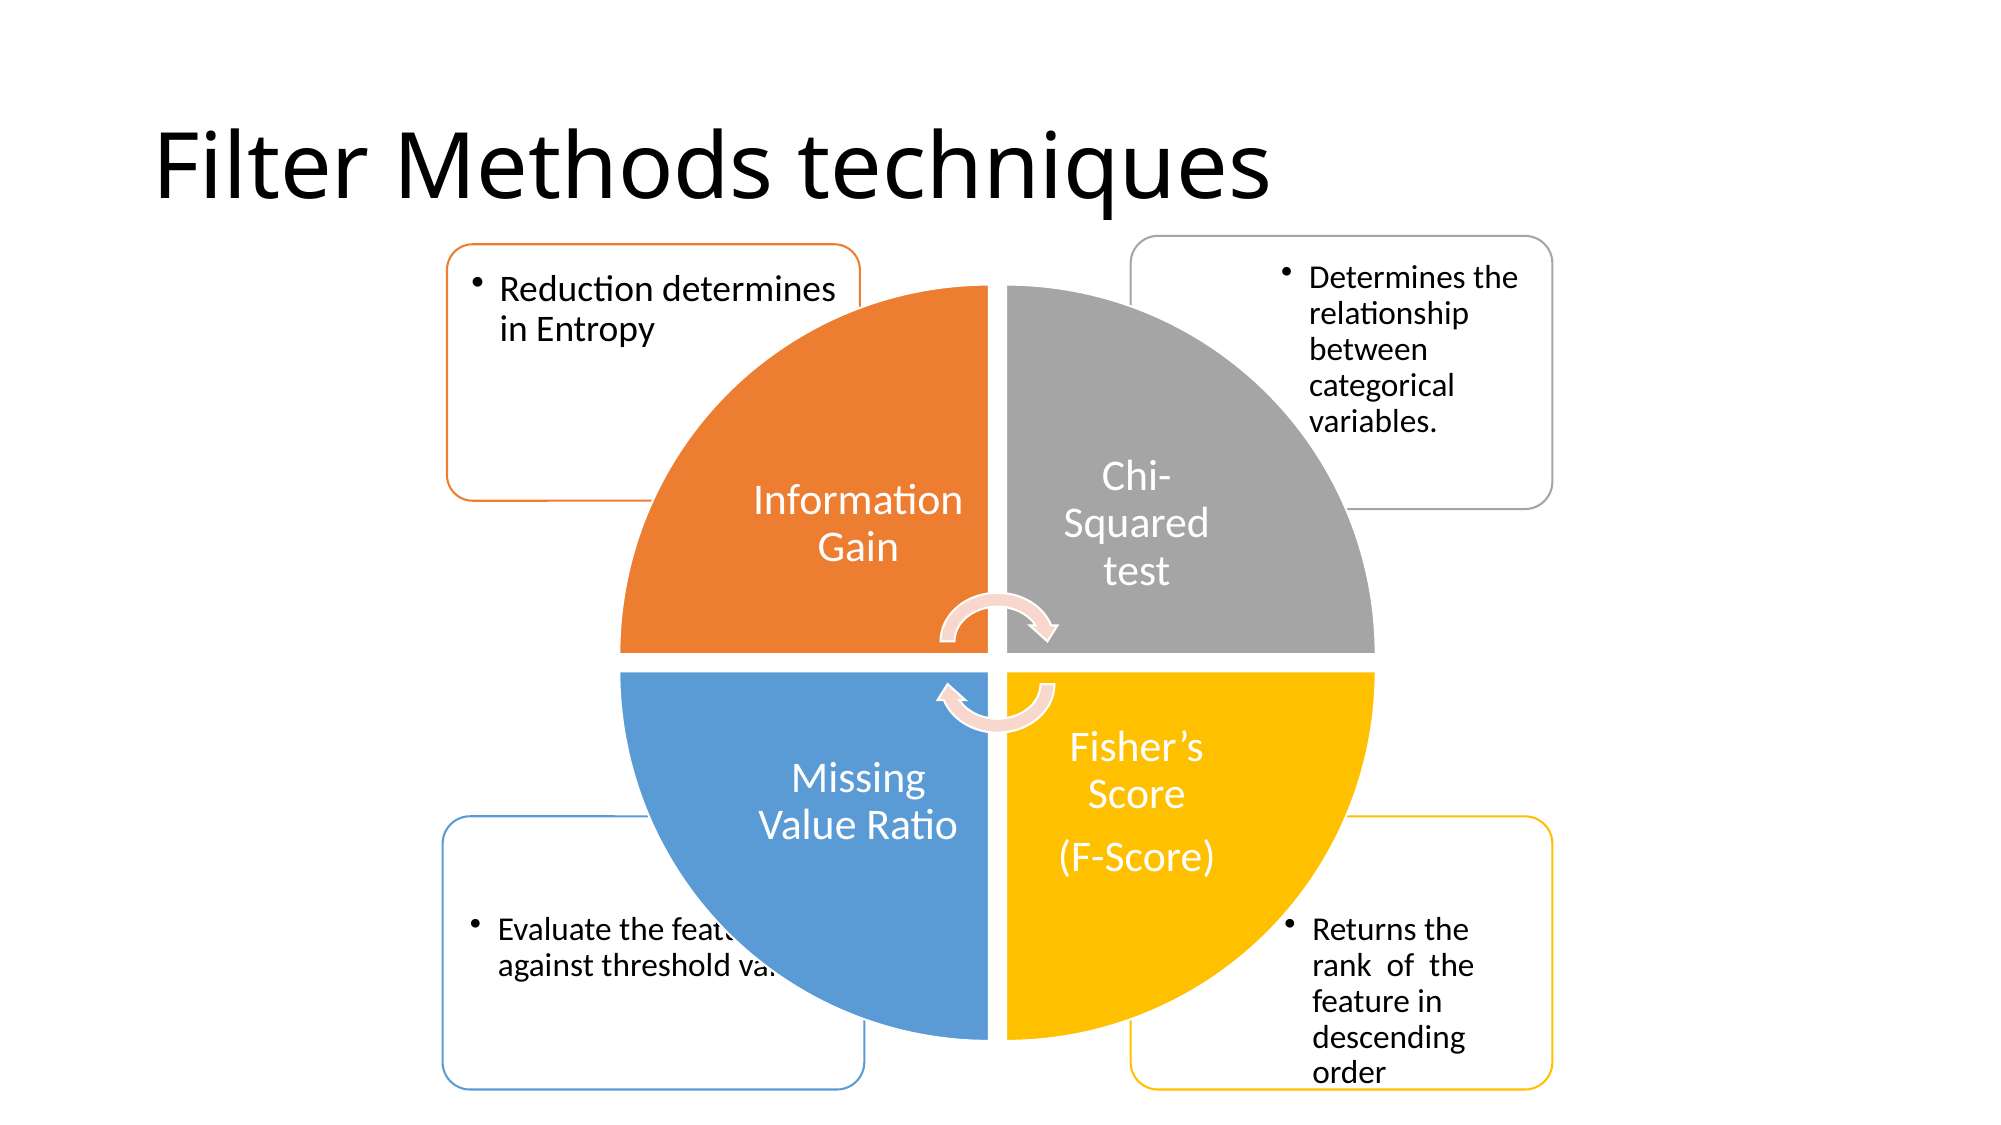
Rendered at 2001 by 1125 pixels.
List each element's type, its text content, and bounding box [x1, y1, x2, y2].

title Filter Methods techniques [137, 59, 1863, 235]
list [62, 235, 1933, 1090]
